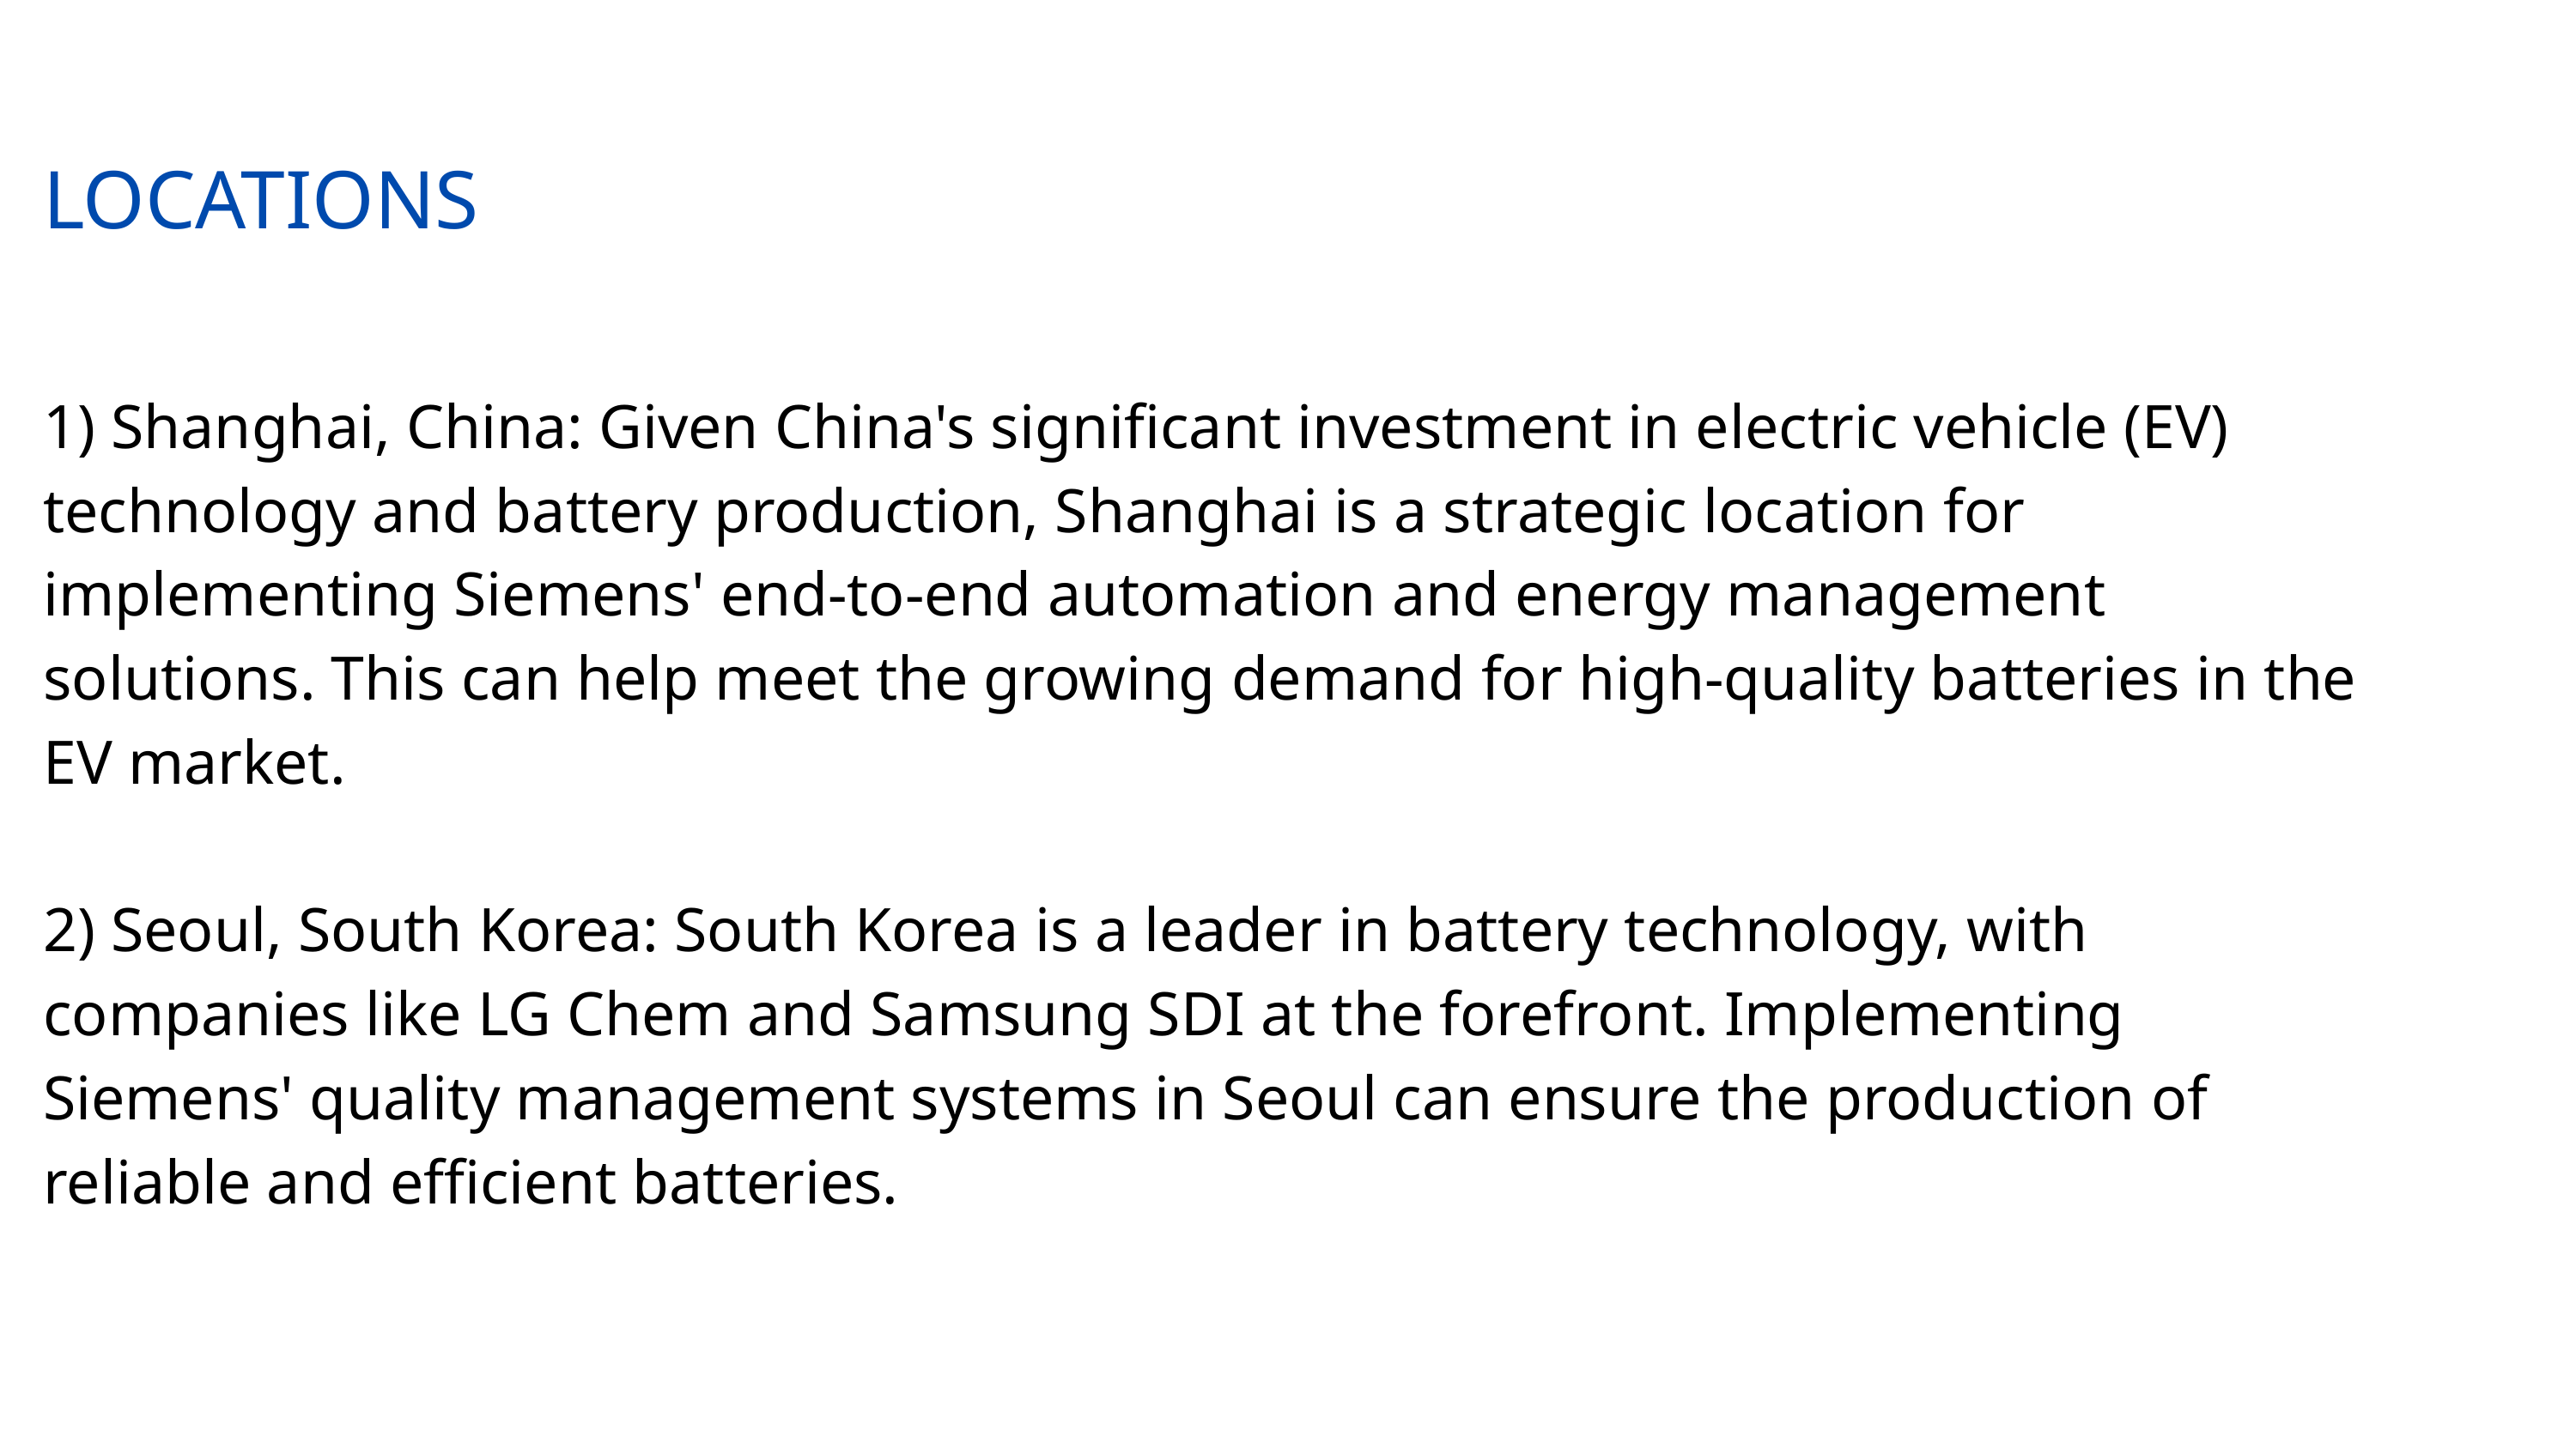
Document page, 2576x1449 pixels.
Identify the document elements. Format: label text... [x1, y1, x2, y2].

text_box 1) Shanghai, China: Given China's significant investment in electric vehicle (EV) technology and battery production, Shanghai is a strategic location for implementing Siemens' end-to-end automation and energy management solutions. This can help meet the growing demand for high-quality batteries in the EV market. 2) Seoul, South Korea: South Korea is a leader in battery technology, with companies like LG Chem and Samsung SDI at the forefront. Implementing Siemens' quality management systems in Seoul can ensure the production of reliable and efficient batteries. [43, 297, 2379, 1449]
text_box LOCATIONS [43, 132, 2561, 245]
